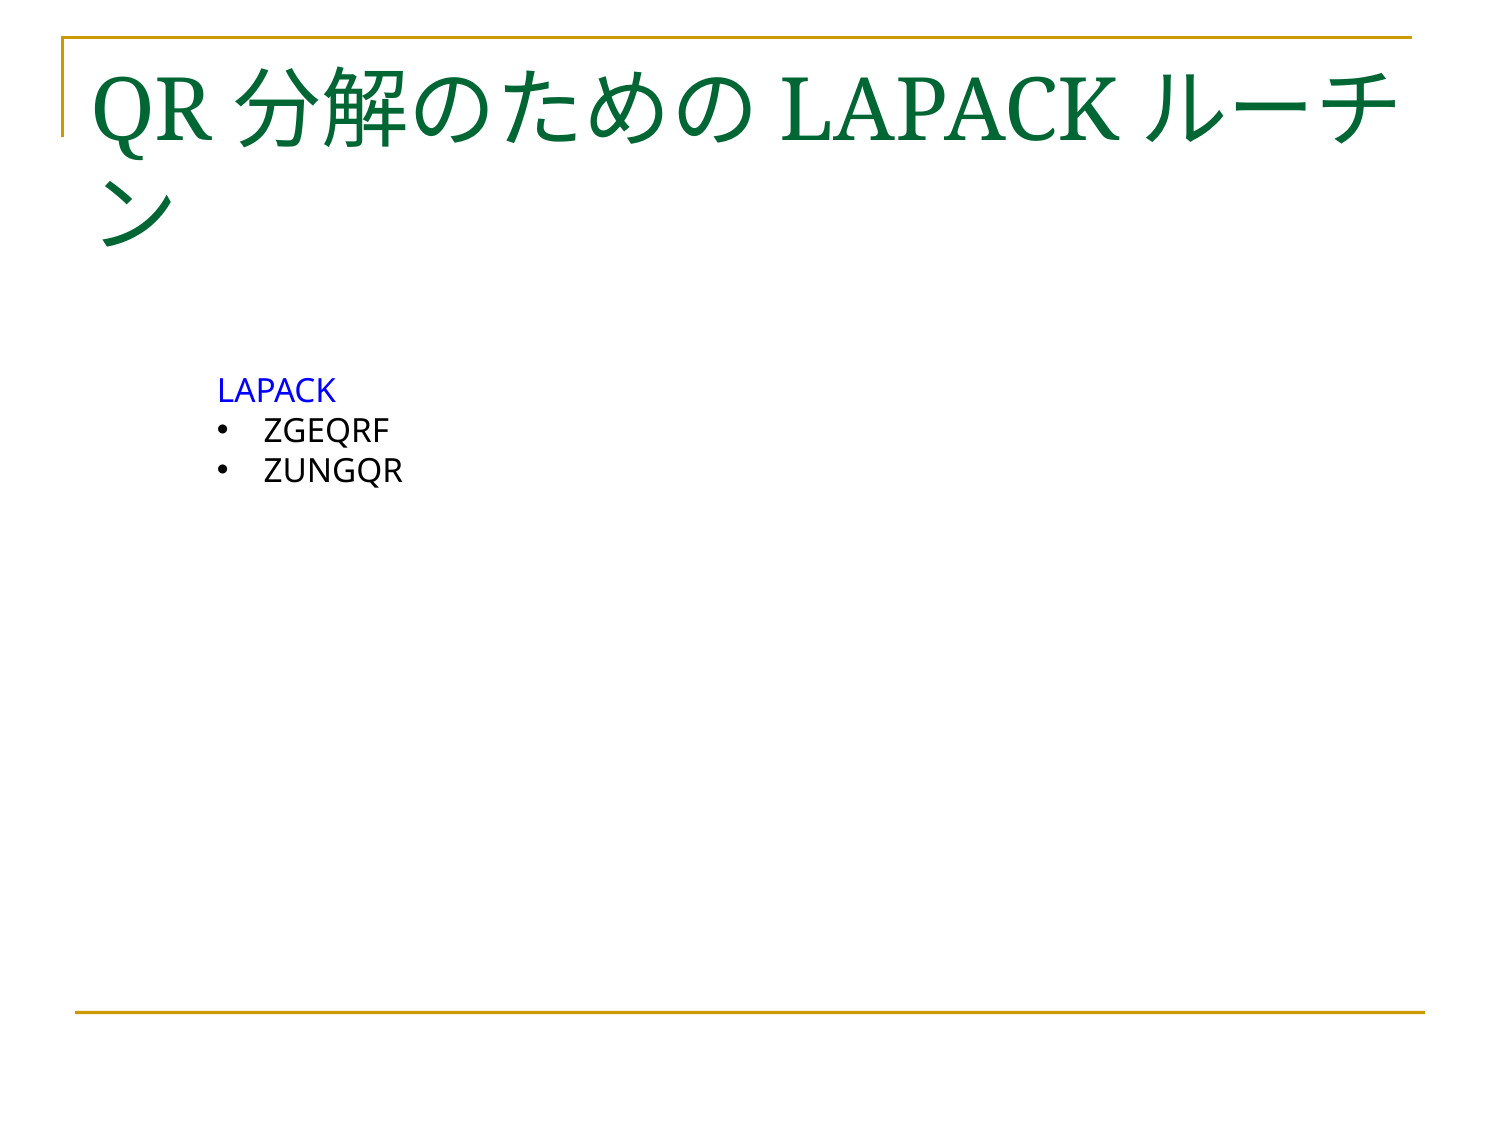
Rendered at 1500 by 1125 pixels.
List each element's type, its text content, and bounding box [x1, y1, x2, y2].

title QR分解のためのLAPACKルーチン [75, 45, 1425, 233]
text_box LAPACK ZGEQRF ZUNGQR [202, 361, 418, 497]
